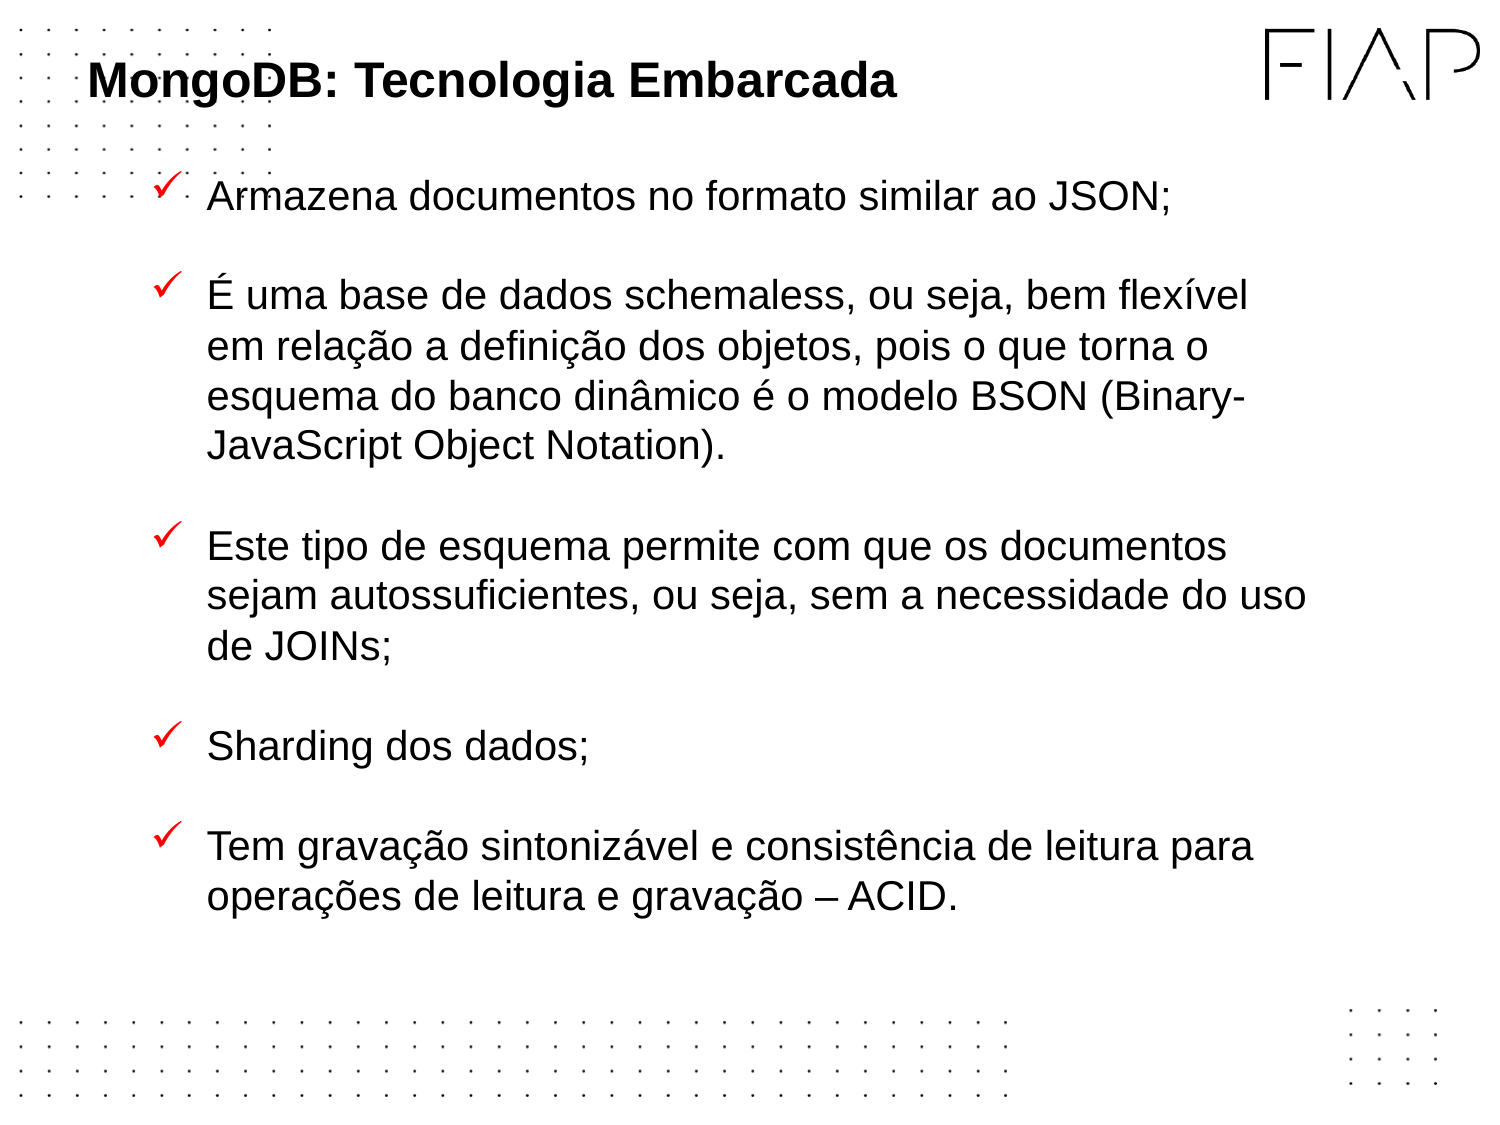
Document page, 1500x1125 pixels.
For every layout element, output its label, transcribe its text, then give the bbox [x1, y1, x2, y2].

picture [19, 1019, 1007, 1097]
title MongoDB: Tecnologia Embarcada [72, 43, 1223, 119]
picture [1265, 28, 1480, 100]
picture [1344, 1007, 1437, 1085]
picture [19, 28, 271, 198]
text_box Armazena documentos no formato similar ao JSON; É uma base de dados schemaless, ou seja, bem flexível em relação a definição dos objetos, pois o que torna o esquema do banco dinâmico é o modelo BSON (Binary-JavaScript Object Notation). Este tipo de esquema permite com que os documentos sejam autossuficientes, ou seja, sem a necessidade do uso de JOINs; Sharding dos dados; Tem gravação sintonizável e consistência de leitura para operações de leitura e gravação – ACID. [135, 160, 1326, 926]
